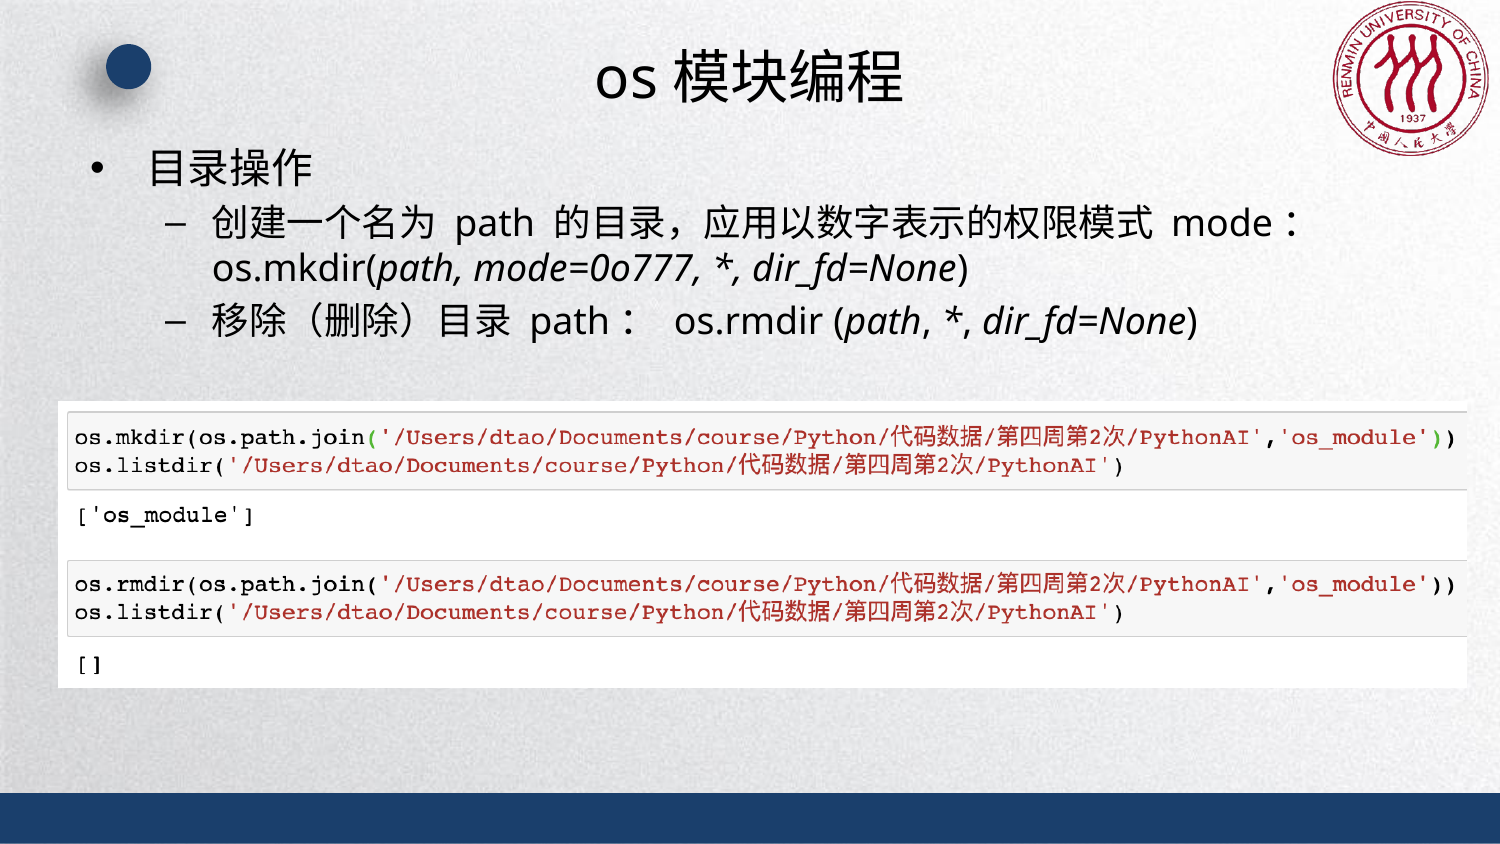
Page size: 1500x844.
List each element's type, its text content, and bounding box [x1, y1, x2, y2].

list 目录操作 创建一个名为 path 的目录，应用以数字表示的权限模式 mode： os.mkdir(path, mode=0o777, *, dir_fd=None) 移除（删除）目录 path： os.rmdir (path, *, dir_fd=None) [75, 134, 1425, 383]
title os模块编程 [75, 33, 1425, 116]
picture [0, 0, 1500, 793]
